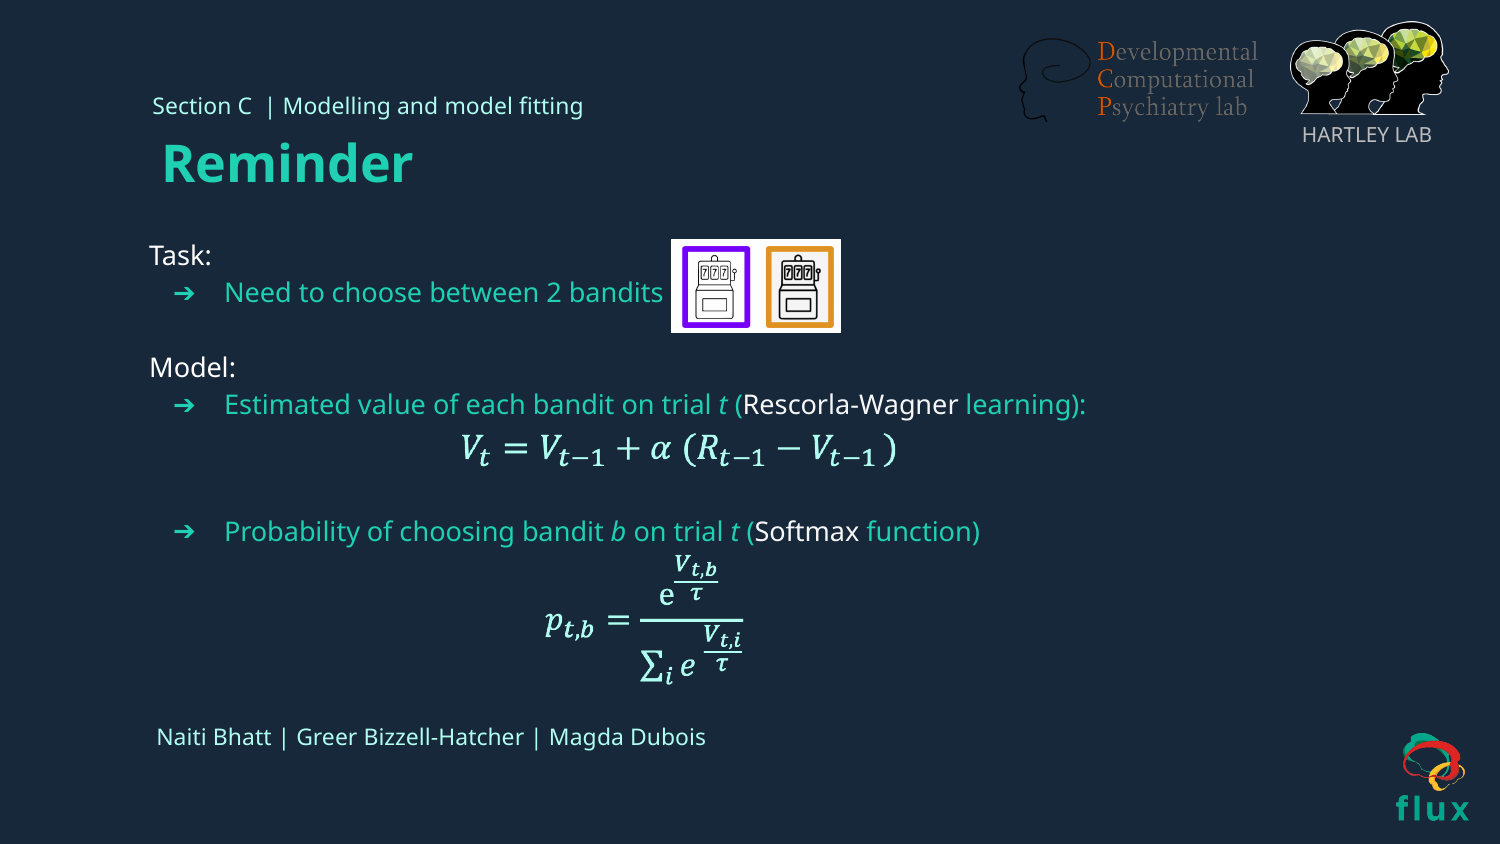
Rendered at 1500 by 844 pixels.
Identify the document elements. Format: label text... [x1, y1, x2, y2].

picture [1390, 728, 1471, 823]
text_box [432, 409, 912, 488]
text_box Task: Need to choose between 2 bandits Model: Estimated value of each bandit on trial t (Rescorla-Wagner learning): Probability of choosing bandit b on trial t (Softmax function) [134, 218, 1403, 562]
text_box Naiti Bhatt | Greer Bizzell-Hatcher | Magda Dubois [141, 708, 1054, 764]
text_box Section C | Modelling and model fitting [137, 78, 1118, 134]
picture [1014, 38, 1244, 124]
title Reminder [146, 134, 786, 218]
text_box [1244, 20, 1490, 156]
text_box [482, 519, 822, 724]
picture [671, 239, 841, 333]
